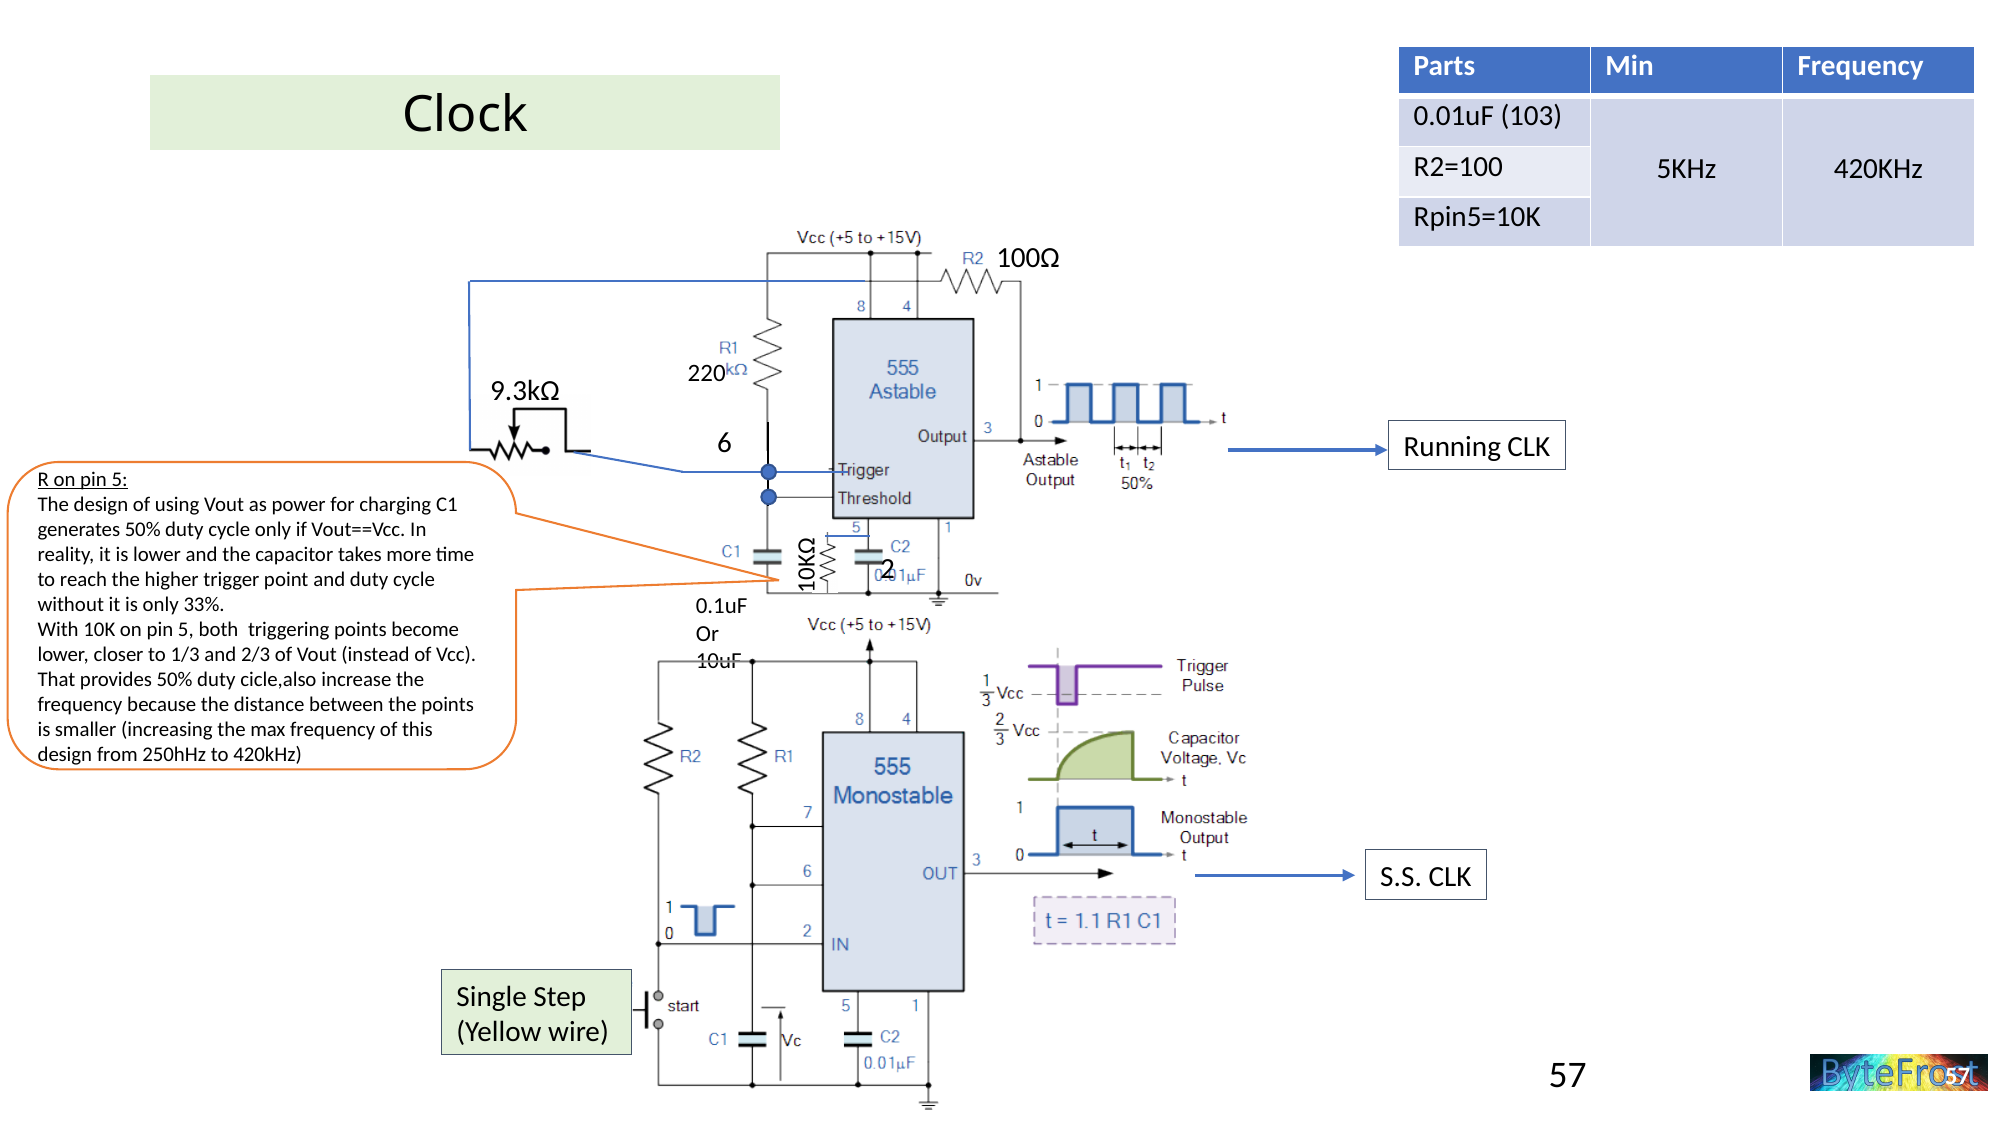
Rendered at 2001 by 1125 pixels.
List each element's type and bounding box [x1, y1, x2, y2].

table_header [1399, 47, 1590, 93]
text_box [475, 363, 575, 414]
table_header [1591, 47, 1782, 93]
table_cell [1399, 99, 1590, 146]
table_cell [1783, 99, 1974, 246]
table_cell [1399, 198, 1590, 246]
picture [812, 532, 838, 593]
slide_number [1533, 1042, 1984, 1103]
text_box [6, 226, 1566, 771]
table_cell [1591, 99, 1782, 246]
text_box [1535, 1044, 1986, 1105]
text_box [441, 969, 572, 1055]
picture [470, 374, 590, 496]
picture [1810, 1054, 1988, 1091]
text_box [1365, 849, 1487, 900]
table_cell [1399, 147, 1590, 196]
picture [572, 613, 1248, 1110]
table_header [1783, 47, 1974, 93]
title [150, 75, 780, 150]
